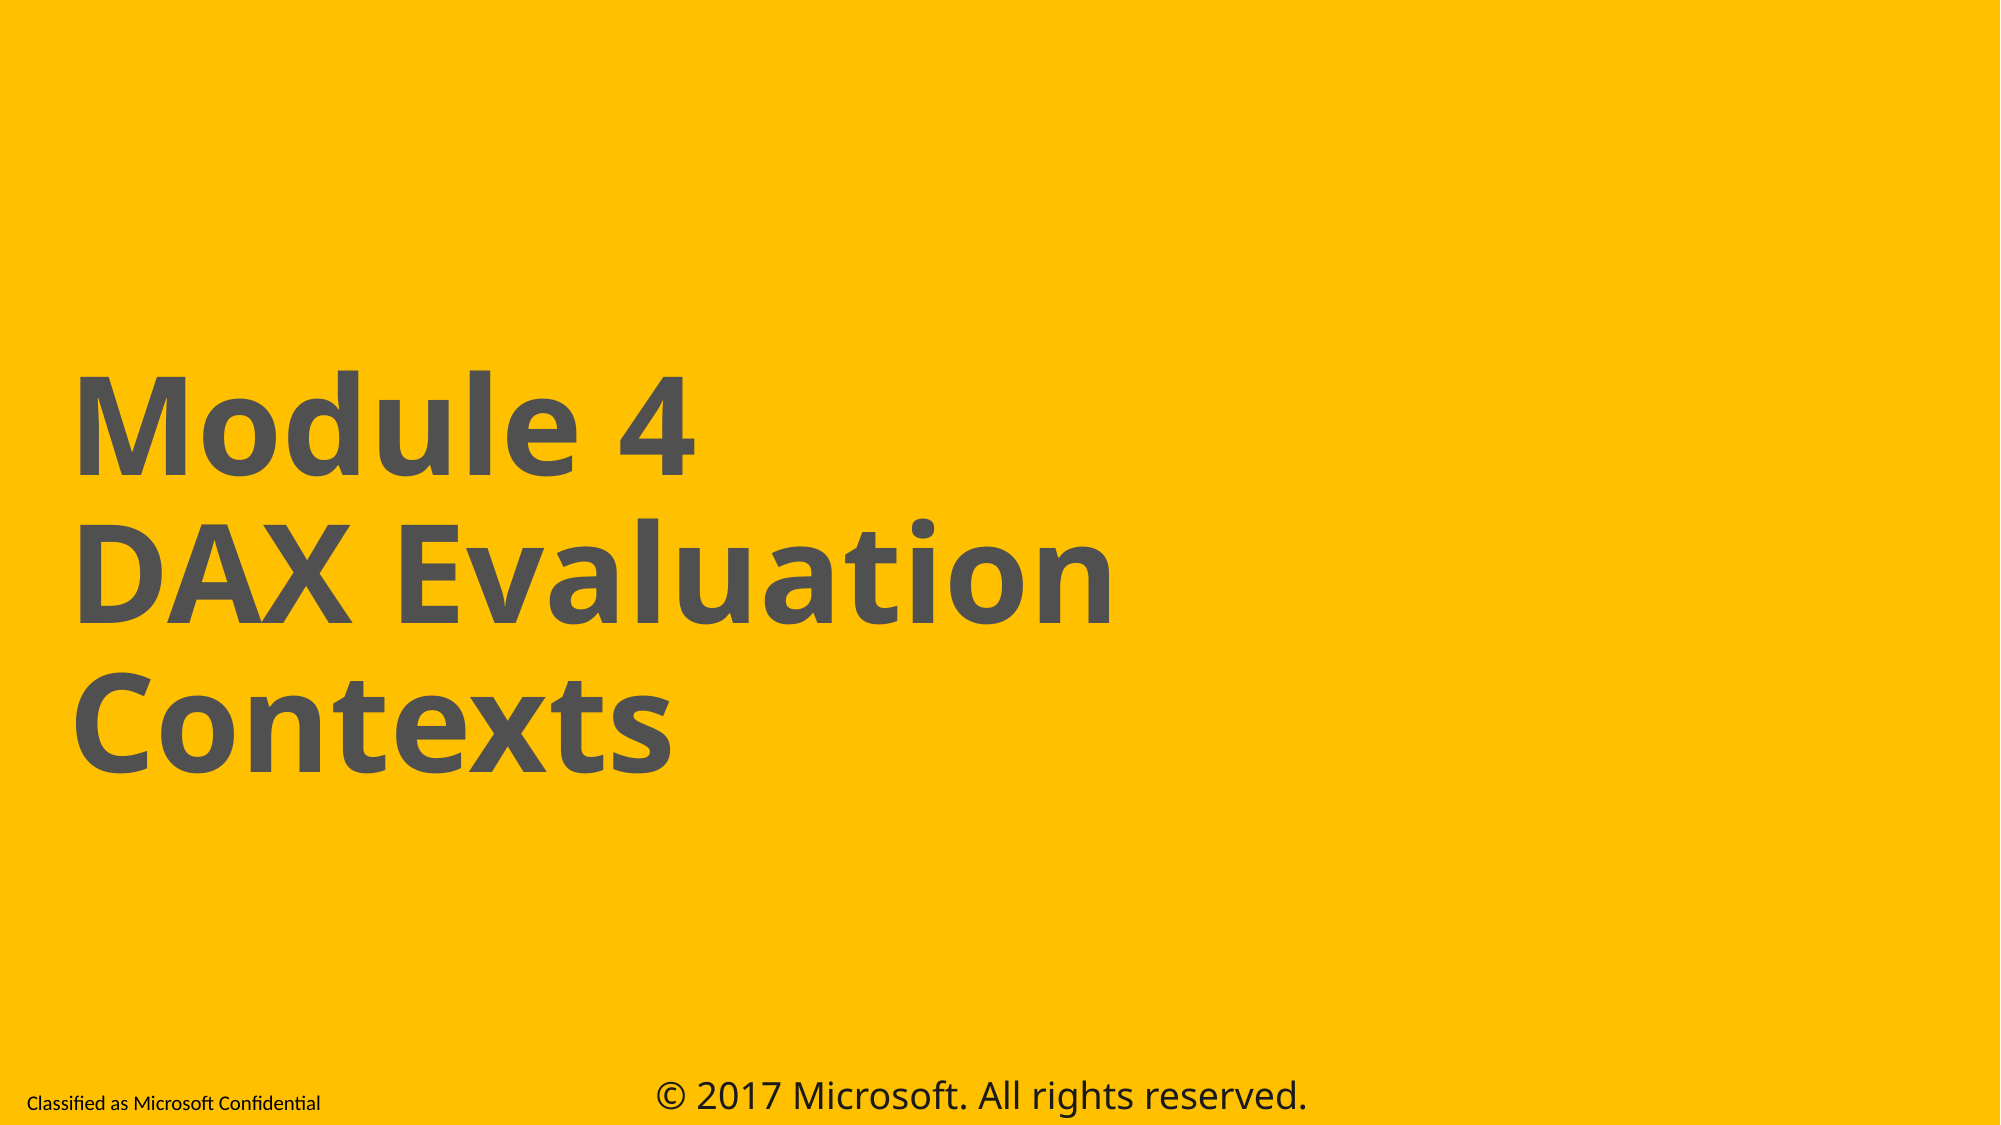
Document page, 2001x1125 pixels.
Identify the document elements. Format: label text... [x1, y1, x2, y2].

list Module 4 DAX Evaluation Contexts [44, 341, 1662, 856]
